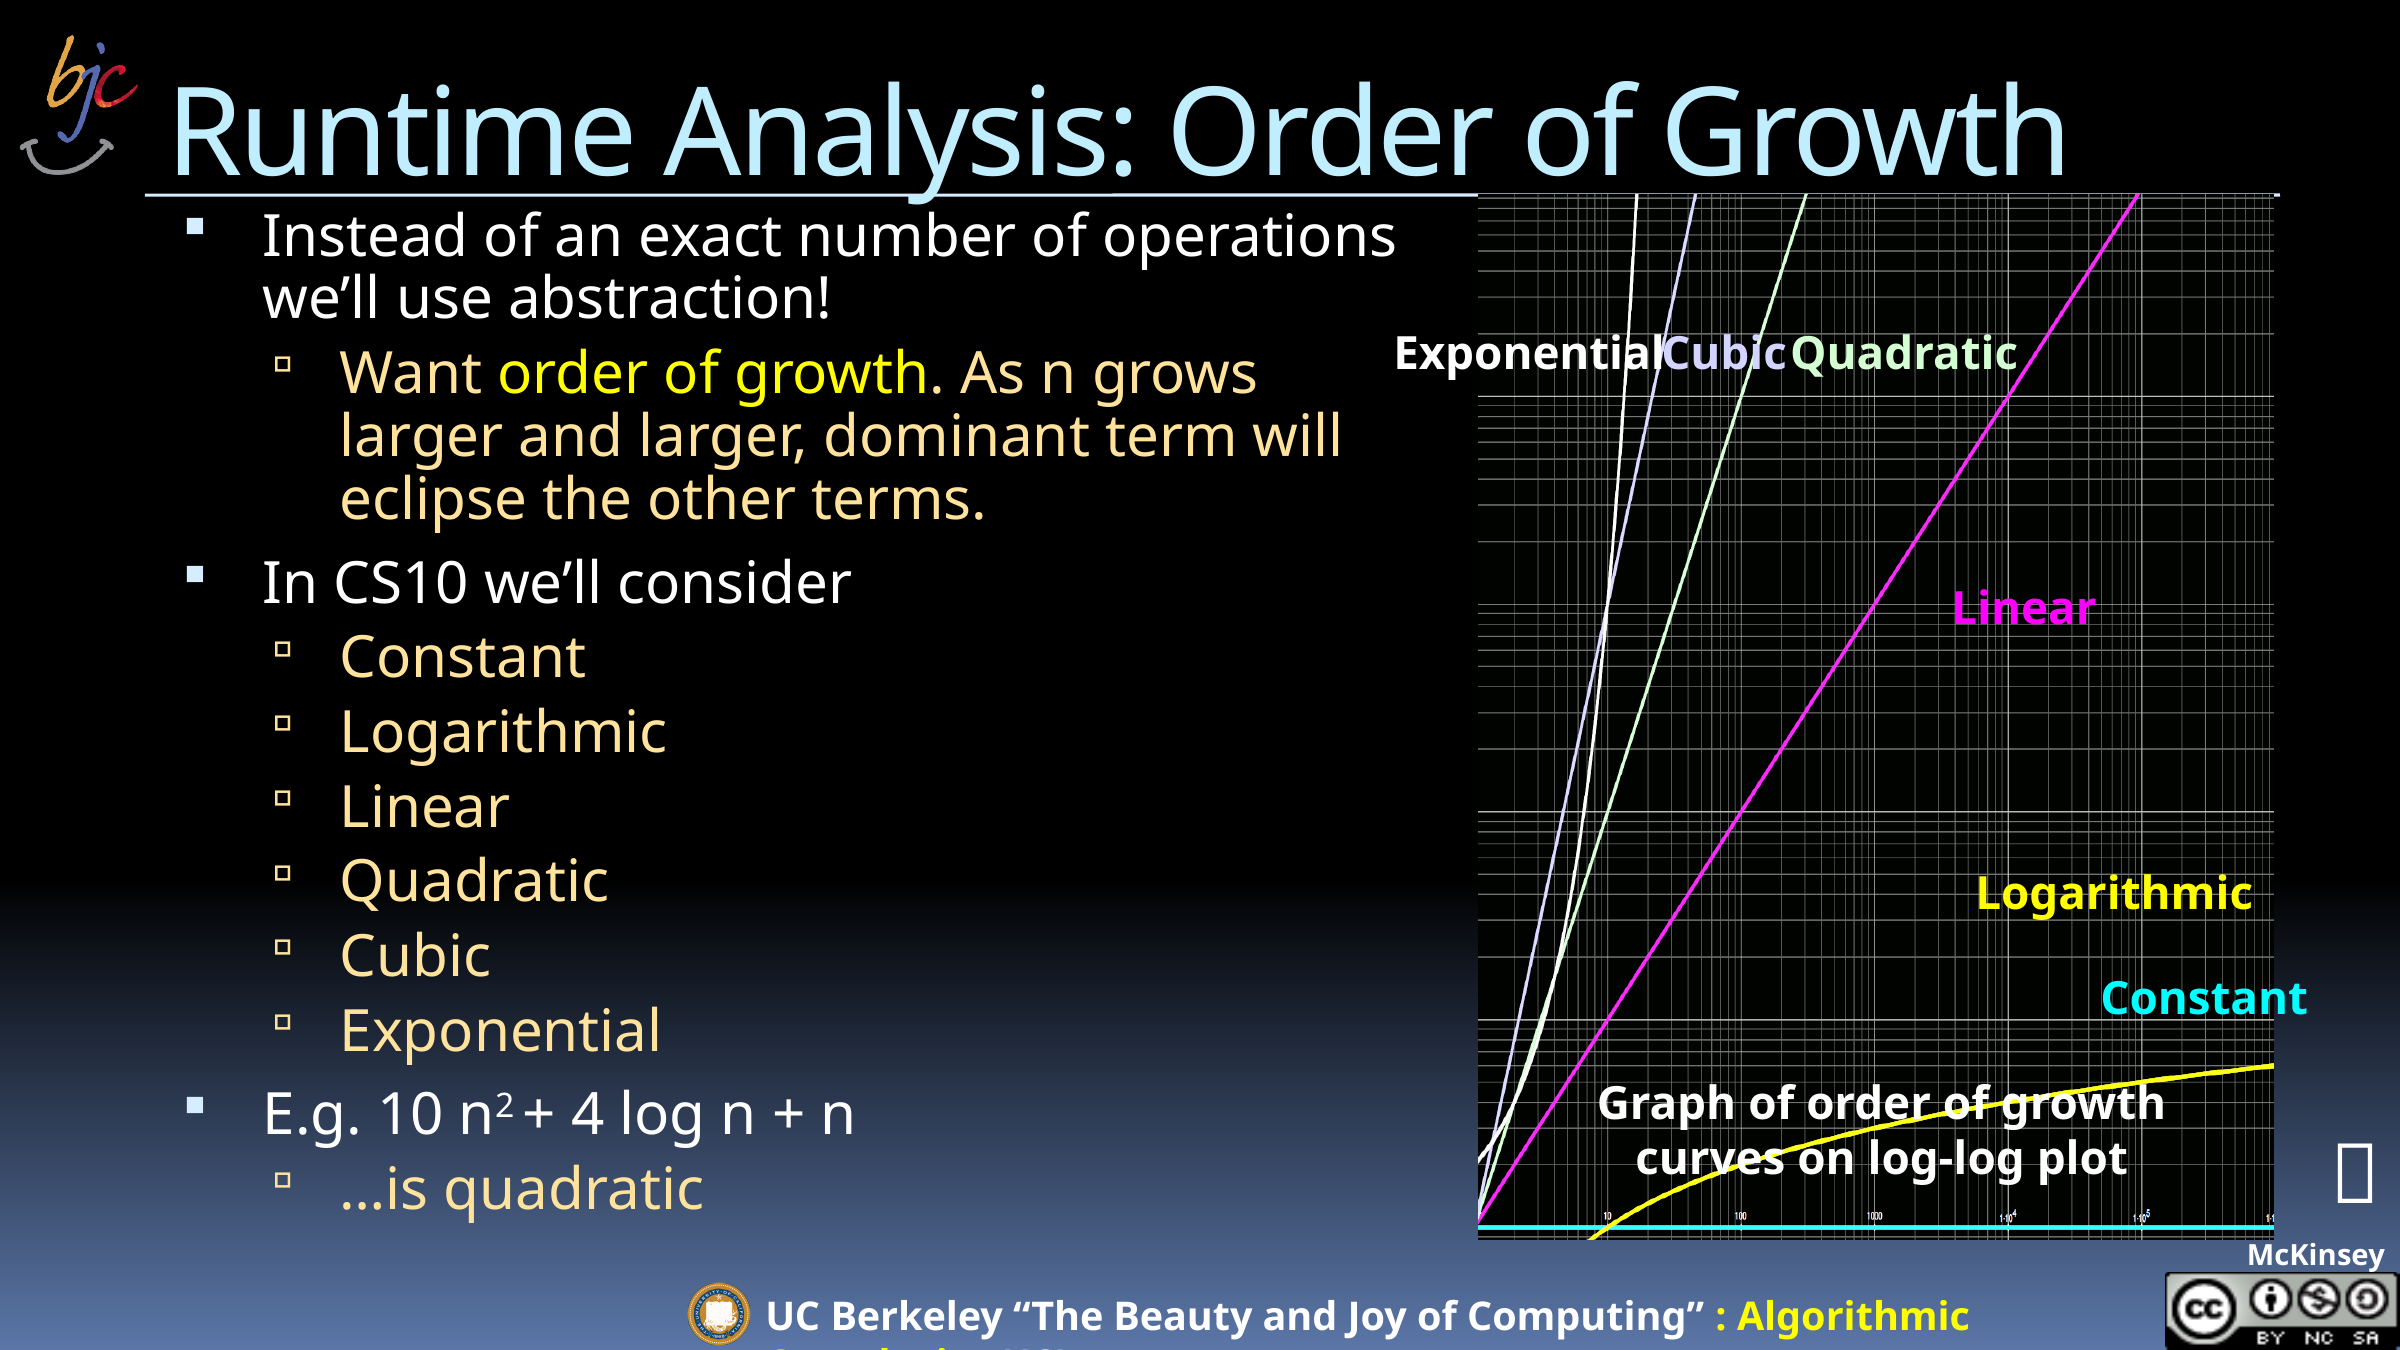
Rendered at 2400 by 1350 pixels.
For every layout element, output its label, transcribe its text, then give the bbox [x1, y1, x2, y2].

text_box Constant [2282, 959, 2363, 1050]
list Instead of an exact number of operations we’ll use abstraction! Want order of growth. As n grows larger and larger, dominant term will eclipse the other terms. In CS10 we’ll consider Constant Logarithmic Linear Quadratic Cubic Exponential E.g. 10 n2 + 4 log n + n …is quadratic [144, 194, 1426, 1240]
picture [687, 1282, 751, 1346]
picture [2165, 1272, 2400, 1350]
picture [19, 35, 138, 175]
picture [1478, 194, 2275, 1240]
text_box  [2282, 1112, 2400, 1228]
title Runtime Analysis: Order of Growth [144, 41, 2288, 192]
text_box Exponential [1357, 314, 1472, 405]
